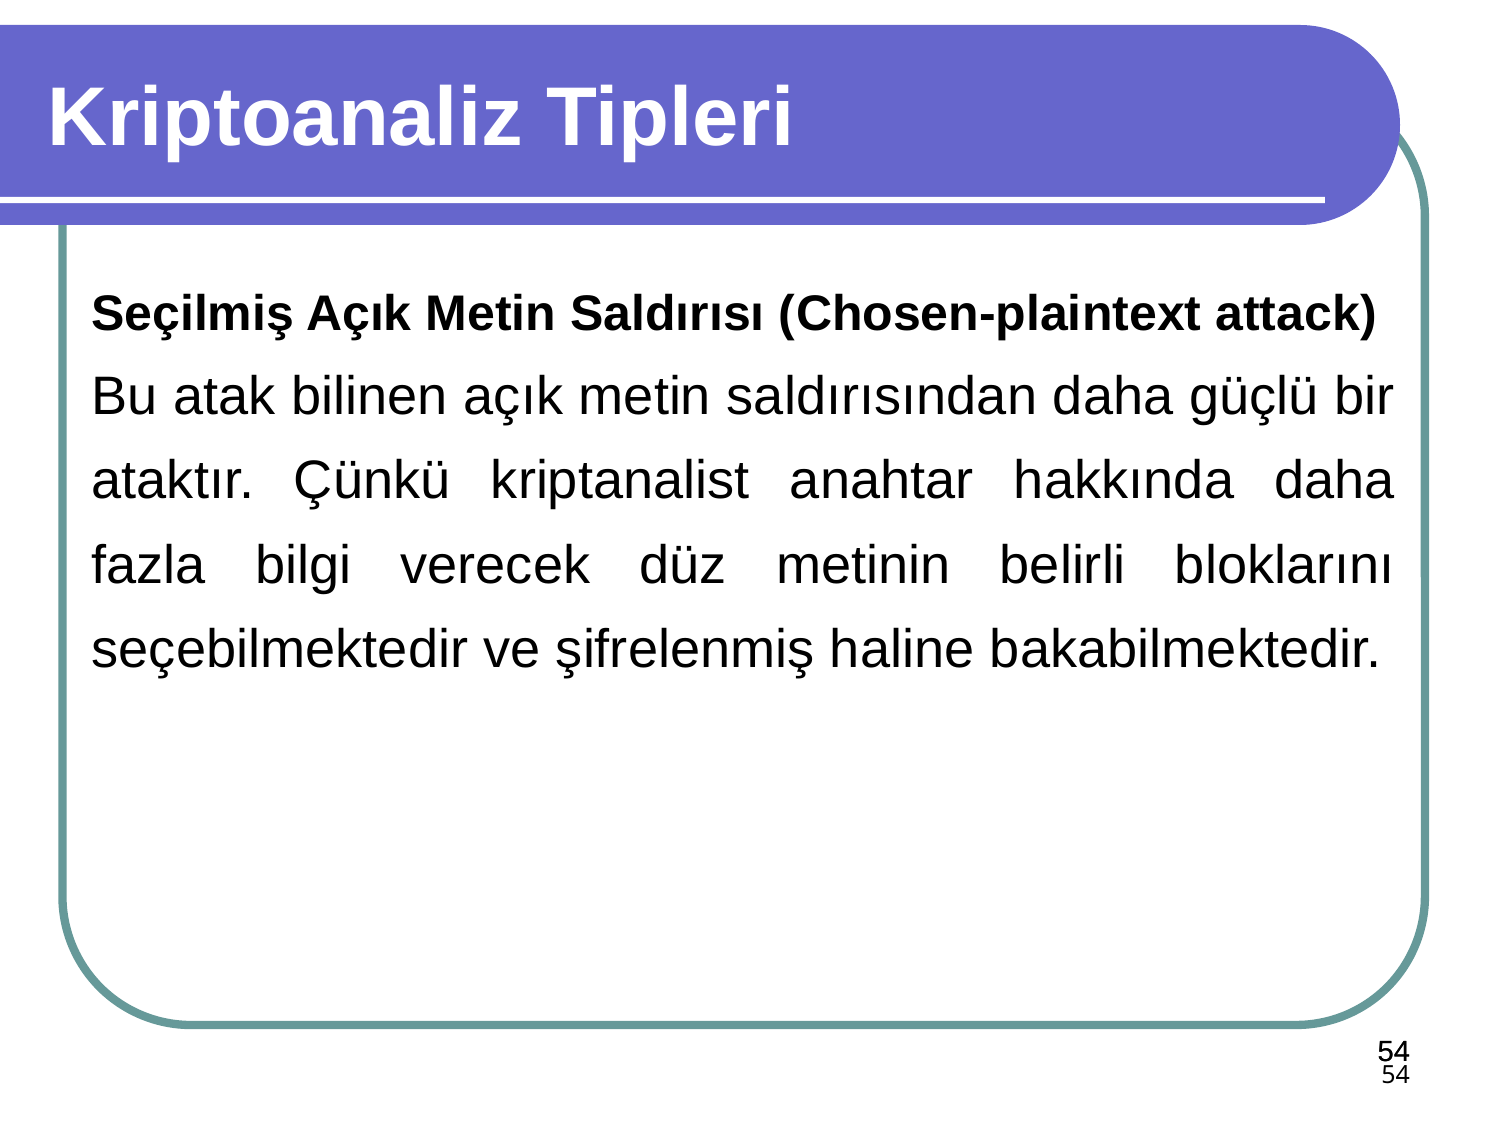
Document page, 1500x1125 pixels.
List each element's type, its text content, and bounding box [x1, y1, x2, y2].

text_box 54 [1074, 1024, 1425, 1103]
title Kriptoanaliz Tipleri [32, 37, 1347, 188]
text_box Seçilmiş Açık Metin Saldırısı (Chosen-plaintext attack) Bu atak bilinen açık metin saldırısından daha güçlü bir ataktır. Çünkü kriptanalist anahtar hakkında daha fazla bilgi verecek düz metinin belirli bloklarını seçebilmektedir ve şifrelenmiş haline bakabilmektedir. [76, 255, 1412, 771]
